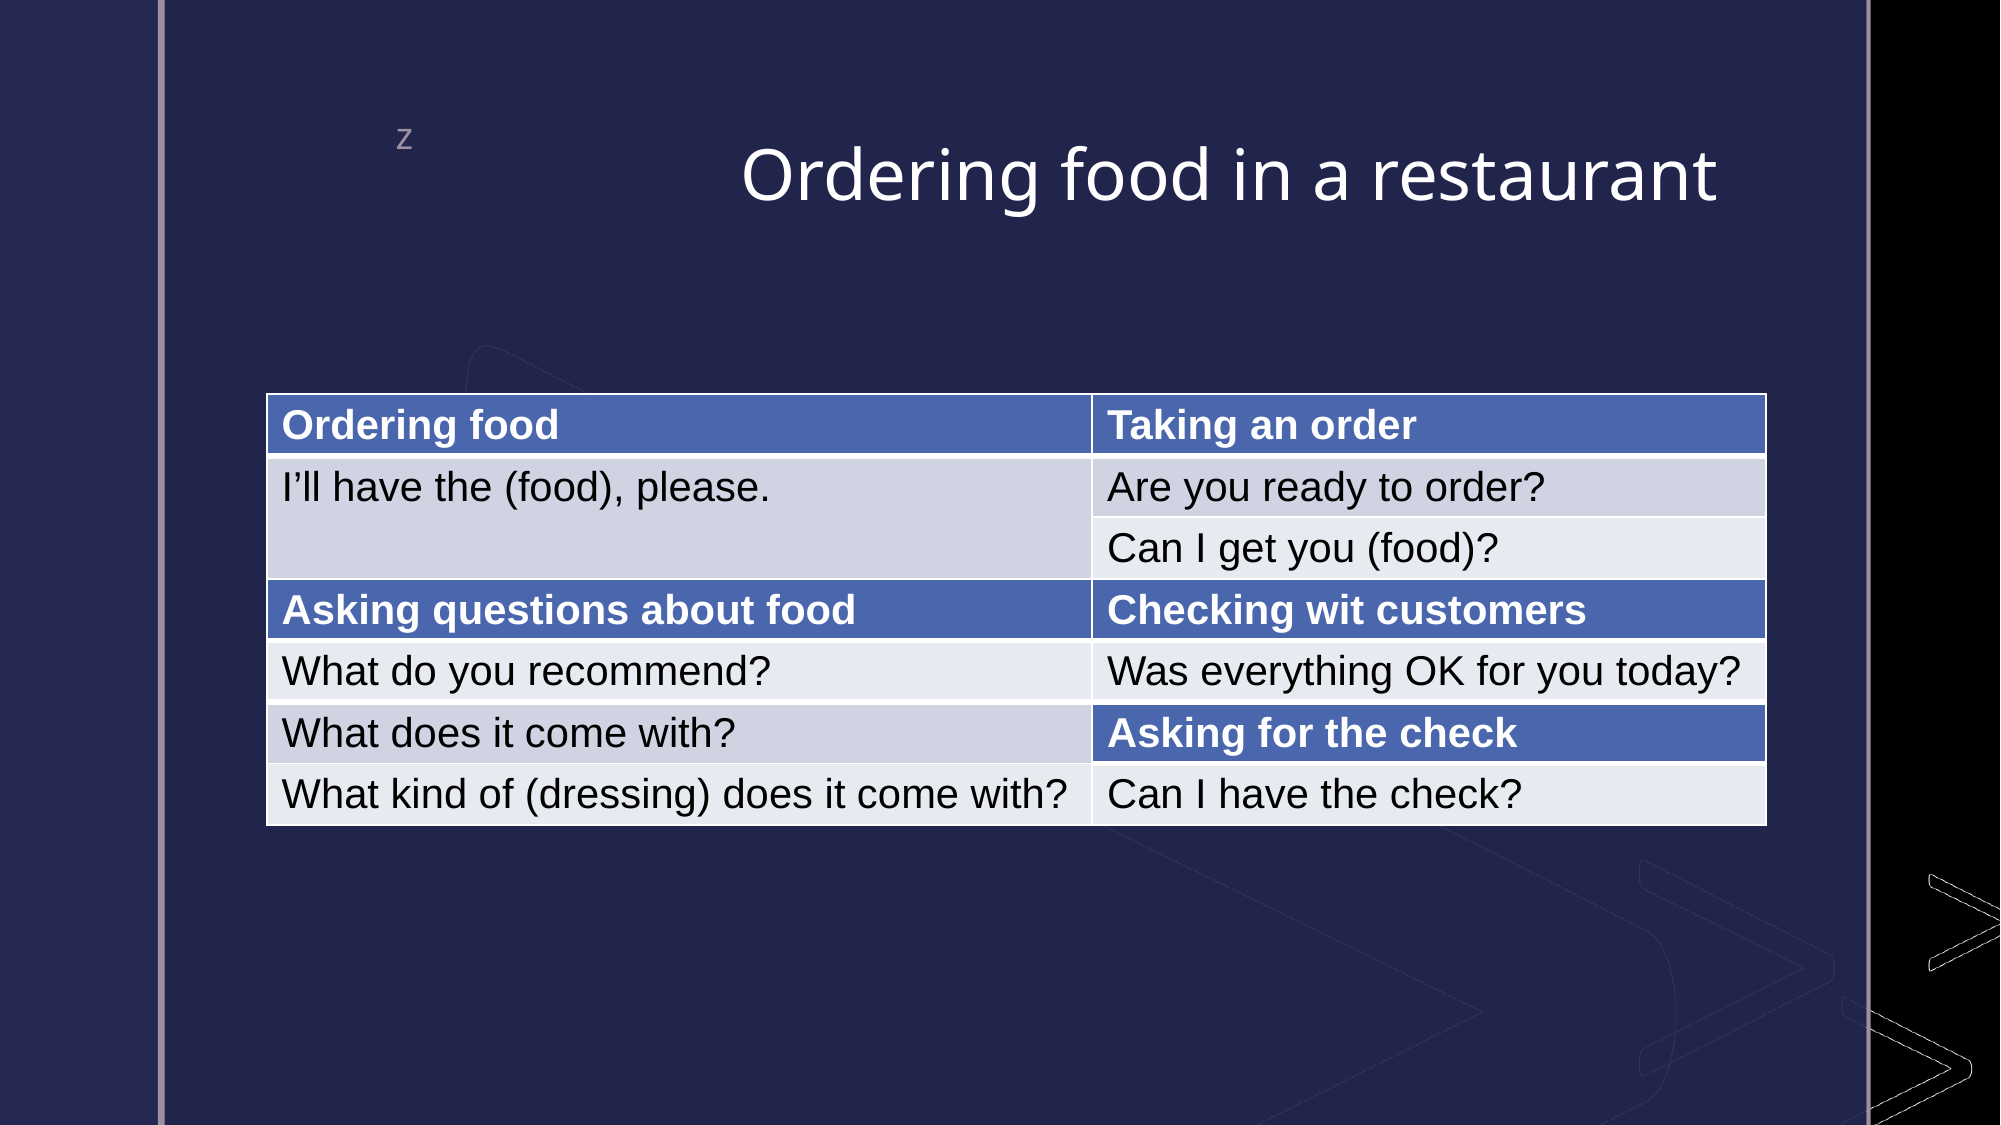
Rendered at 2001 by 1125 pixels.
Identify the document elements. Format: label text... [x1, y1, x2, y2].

table_cell Was everything OK for you today? [1093, 643, 1765, 699]
table_header Ordering food [268, 395, 1091, 453]
table_cell Can I get you (food)? [1093, 518, 1765, 578]
title Ordering food in a restaurant [428, 132, 1734, 309]
table_cell What does it come with? [268, 705, 1091, 763]
table_cell Are you ready to order? [1093, 459, 1765, 516]
table_cell Asking questions about food [268, 580, 1091, 638]
table_cell Asking for the check [1093, 705, 1765, 761]
table_cell What kind of (dressing) does it come with? [268, 764, 1091, 824]
table_cell Can I have the check? [1093, 766, 1765, 824]
picture [1871, 0, 2000, 1125]
table_header Taking an order [1093, 395, 1765, 453]
table_cell Checking wit customers [1093, 580, 1765, 638]
table_cell What do you recommend? [268, 643, 1091, 699]
table_cell I’ll have the (food), please. [268, 459, 1091, 578]
